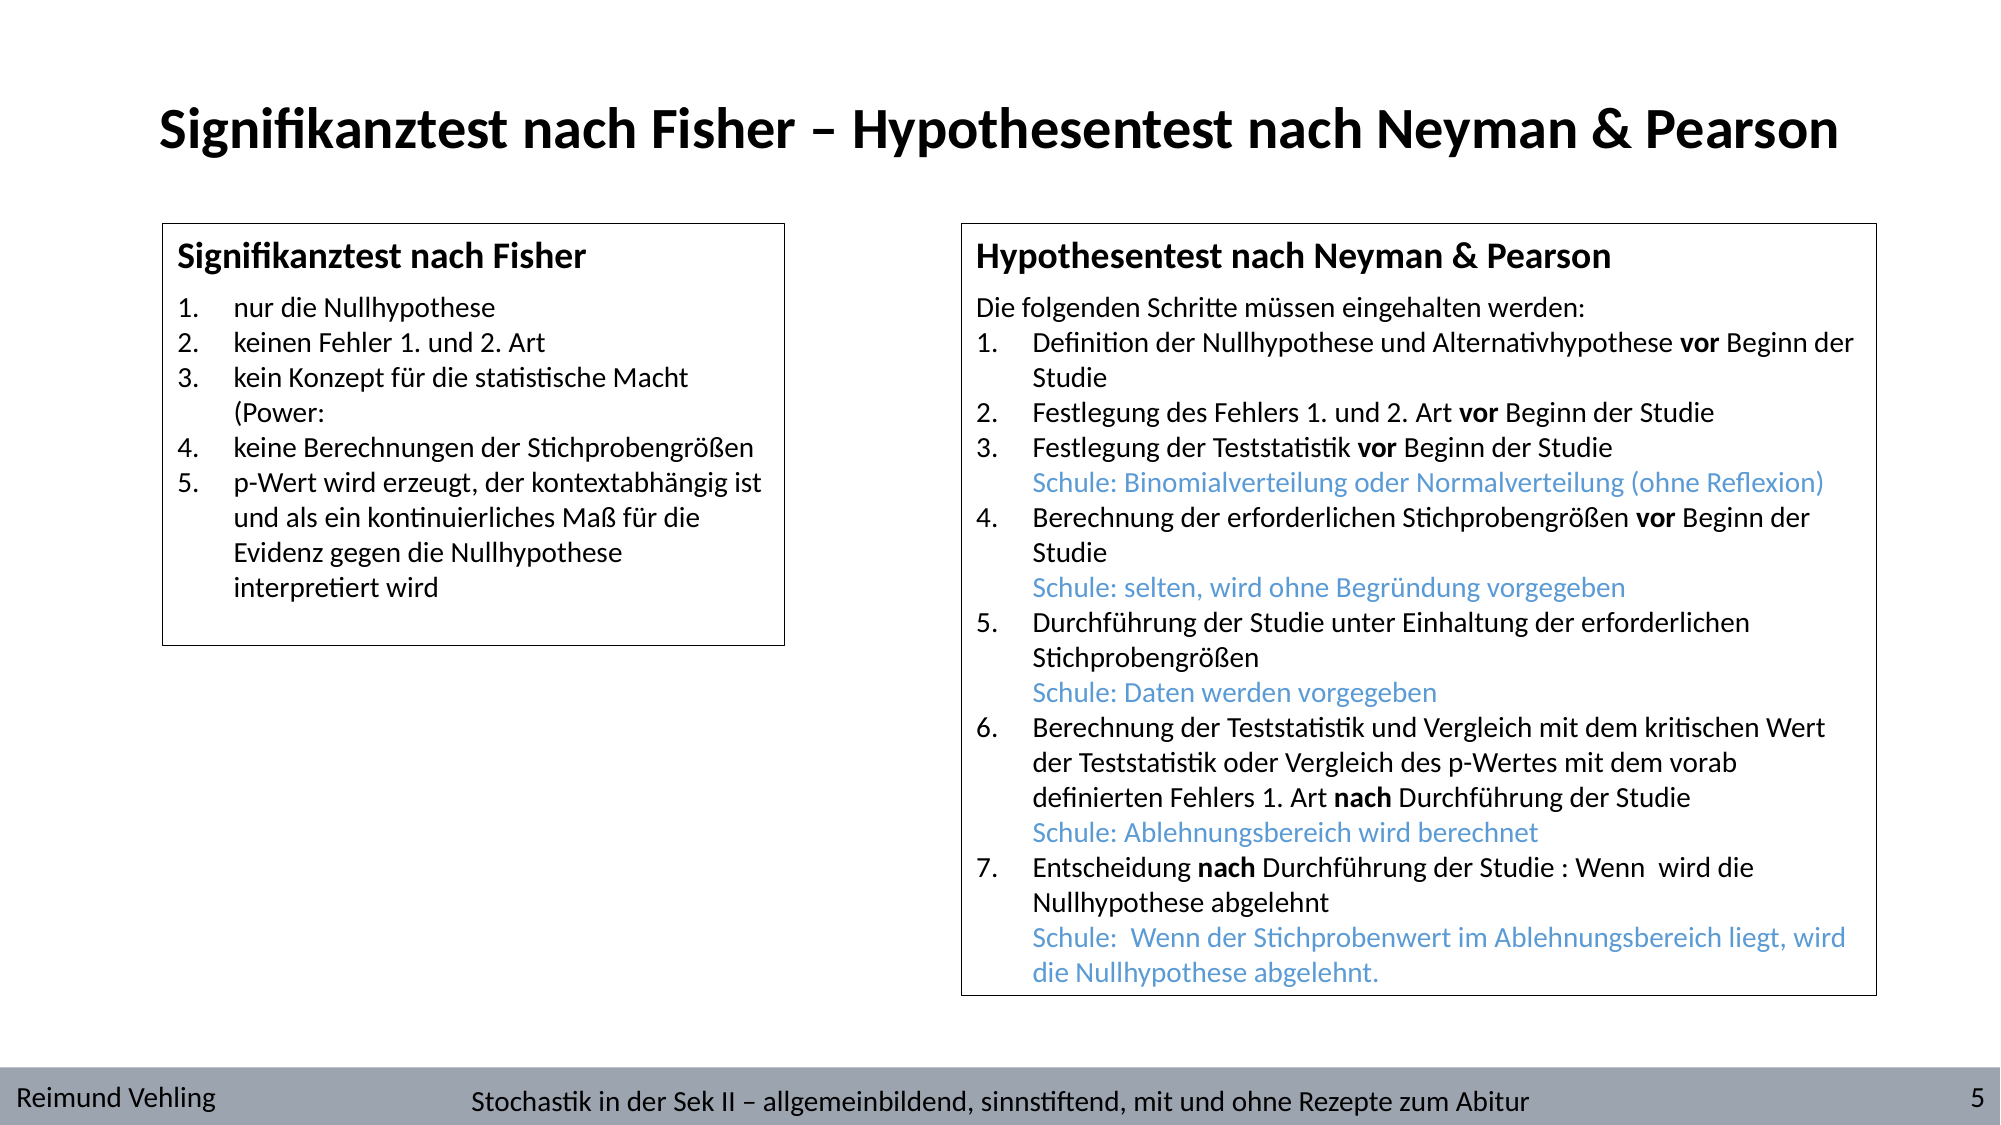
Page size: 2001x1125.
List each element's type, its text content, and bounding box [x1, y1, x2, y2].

text_box Signifikanztest nach Fisher – Hypothesentest nach Neyman & Pearson [123, 83, 1877, 168]
